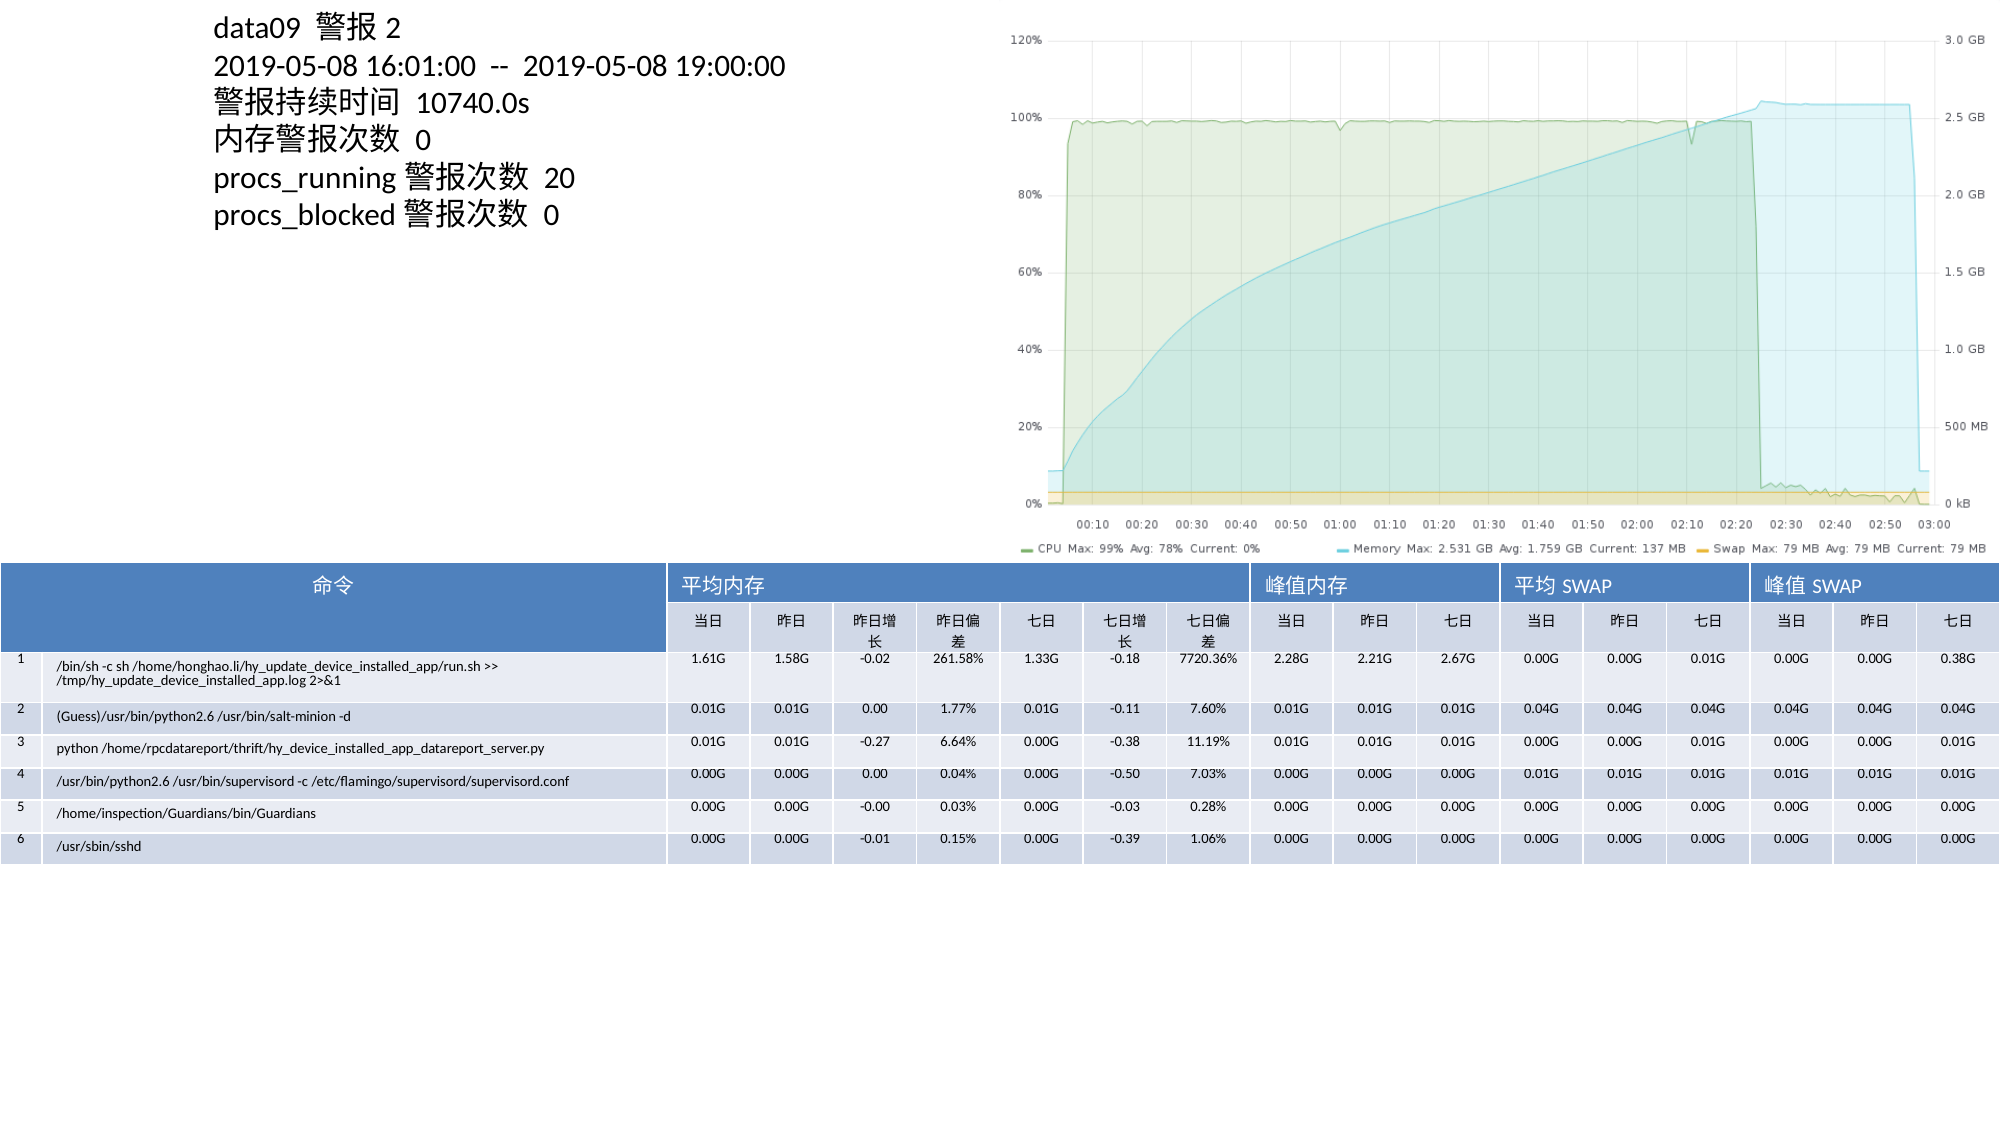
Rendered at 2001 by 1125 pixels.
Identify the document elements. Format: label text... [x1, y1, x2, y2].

table_cell 0.00G [1834, 653, 1916, 702]
table_cell 0.03% [917, 801, 999, 832]
table_cell 0.00G [1334, 834, 1416, 864]
table_cell 0.15% [917, 834, 999, 864]
table_cell 七日 [1417, 603, 1499, 652]
table_cell 0.00G [1001, 769, 1082, 799]
table_cell 0.00G [1417, 769, 1499, 799]
table_cell 0.00 [834, 769, 916, 799]
table_cell 0.00G [1417, 801, 1499, 832]
table_cell 当日 [1751, 603, 1832, 652]
table_cell 0.01G [1334, 703, 1416, 734]
table_cell 昨日 [1334, 603, 1416, 652]
table_cell 0.00G [1667, 834, 1749, 864]
table_cell 0.01G [1667, 736, 1749, 767]
table_cell 0.00G [1251, 834, 1332, 864]
table_cell 昨日 [1584, 603, 1666, 652]
table_cell /usr/sbin/sshd [43, 834, 666, 864]
table_cell 当日 [1501, 603, 1582, 652]
table_cell 0.00G [1001, 834, 1082, 864]
table_header 峰值SWAP [1751, 570, 1999, 602]
table_cell 0.00G [1751, 653, 1832, 702]
table_cell 0.00G [1334, 769, 1416, 799]
table_cell 0.01G [1501, 769, 1582, 799]
table_cell 0.01G [1751, 769, 1832, 799]
table_cell 1.06% [1167, 834, 1249, 864]
table_cell 1.77% [917, 703, 999, 734]
table_cell 11.19% [1167, 736, 1249, 767]
table_cell -0.01 [834, 834, 916, 864]
table_header 命令 [1, 563, 666, 652]
table_cell -0.27 [834, 736, 916, 767]
table_cell 昨日 [751, 603, 832, 652]
table_cell 0.28% [1167, 801, 1249, 832]
table_cell 0.01G [668, 736, 749, 767]
table_header 平均SWAP [1501, 571, 1749, 602]
table_cell 七日 [1667, 603, 1749, 652]
table_cell /usr/bin/python2.6 /usr/bin/supervisord -c /etc/flamingo/supervisord/supervisord.conf [43, 769, 666, 799]
table_cell 0.00G [1751, 801, 1832, 832]
table_cell 0.04% [917, 769, 999, 799]
table_header 峰值内存 [1251, 571, 1499, 602]
table_cell 7.60% [1167, 703, 1249, 734]
table_cell 2 [1, 703, 41, 734]
table_cell 0.00 [834, 703, 916, 734]
table_cell 七日 [1917, 603, 1999, 652]
table_cell 0.01G [1584, 769, 1666, 799]
table_cell 0.00G [1917, 801, 1999, 832]
table_cell 0.04G [1751, 703, 1832, 734]
table_cell 2.67G [1417, 653, 1499, 702]
table_cell 0.01G [1917, 736, 1999, 767]
table_cell 0.00G [668, 834, 749, 864]
table_cell 0.01G [668, 703, 749, 734]
table_cell -0.00 [834, 801, 916, 832]
table_cell 0.04G [1667, 703, 1749, 734]
table_cell 七日 [1001, 603, 1082, 652]
table_cell 0.00G [1334, 801, 1416, 832]
table_cell 当日 [1251, 603, 1332, 652]
table_cell 2.21G [1334, 653, 1416, 702]
table_cell -0.18 [1084, 653, 1166, 702]
table_cell 0.04G [1917, 703, 1999, 734]
table_cell -0.11 [1084, 703, 1166, 734]
table_cell 5 [1, 801, 41, 832]
table_cell 0.00G [1501, 736, 1582, 767]
table_cell 0.04G [1501, 703, 1582, 734]
table_cell 0.00G [1917, 834, 1999, 864]
table_cell 0.01G [1001, 703, 1082, 734]
table_cell 0.04G [1834, 703, 1916, 734]
table_cell /bin/sh -c sh /home/honghao.li/hy_update_device_installed_app/run.sh >> /tmp/hy_update_device_installed_app.log 2>&1 [43, 653, 666, 702]
table_cell 0.00G [1001, 801, 1082, 832]
table_cell 昨日 [1834, 603, 1916, 652]
table_cell 0.01G [1251, 703, 1332, 734]
table_cell 1.58G [751, 653, 832, 702]
table_cell 0.01G [1417, 703, 1499, 734]
table_cell 0.00G [751, 769, 832, 799]
table_cell /home/inspection/Guardians/bin/Guardians [43, 801, 666, 832]
table_header 平均内存 [668, 563, 1249, 602]
table_cell python /home/rpcdatareport/thrift/hy_device_installed_app_datareport_server.py [43, 736, 666, 767]
table_cell 0.00G [1584, 653, 1666, 702]
table_cell 0.00G [1584, 736, 1666, 767]
table_cell 261.58% [917, 653, 999, 702]
table_cell 0.00G [1834, 834, 1916, 864]
table_cell 7720.36% [1167, 653, 1249, 702]
table_cell 1.33G [1001, 653, 1082, 702]
table_cell 0.00G [1751, 834, 1832, 864]
table_cell 0.00G [1584, 834, 1666, 864]
table_cell 0.38G [1917, 653, 1999, 702]
table_cell 0.00G [1501, 653, 1582, 702]
table_cell 0.00G [1834, 736, 1916, 767]
table_cell 0.00G [751, 834, 832, 864]
table_cell 2.28G [1251, 653, 1332, 702]
table_cell 0.00G [1251, 769, 1332, 799]
table_cell 0.00G [668, 769, 749, 799]
table_cell 昨日增长 [834, 603, 916, 652]
table_cell 0.01G [751, 703, 832, 734]
picture [999, 0, 2000, 563]
table_cell 0.00G [1501, 801, 1582, 832]
table_cell -0.38 [1084, 736, 1166, 767]
text_box data09 警报2 2019-05-08 16:01:00 -- 2019-05-08 19:00:00 警报持续时间 10740.0s 内存警报次数 0 procs_running警报次数 20 procs_blocked警报次数 0 [198, 0, 802, 277]
table_cell -0.39 [1084, 834, 1166, 864]
table_cell 七日增长 [1084, 603, 1166, 652]
table_cell 1 [1, 653, 41, 702]
table_cell -0.02 [834, 653, 916, 702]
table_cell 0.04G [1584, 703, 1666, 734]
table_cell 1.61G [668, 653, 749, 702]
table_cell 0.01G [1667, 769, 1749, 799]
table_cell 4 [1, 769, 41, 799]
table_cell 七日偏差 [1167, 603, 1249, 652]
table_cell 0.00G [1417, 834, 1499, 864]
table_cell -0.03 [1084, 801, 1166, 832]
table_cell 0.00G [1834, 801, 1916, 832]
table_cell (Guess)/usr/bin/python2.6 /usr/bin/salt-minion -d [43, 703, 666, 734]
table_cell 0.00G [1001, 736, 1082, 767]
table_cell 0.00G [668, 801, 749, 832]
table_cell 0.00G [1501, 834, 1582, 864]
table_cell 0.01G [1834, 769, 1916, 799]
table_cell 当日 [668, 603, 749, 652]
table_cell 0.01G [1334, 736, 1416, 767]
table_cell 0.00G [1667, 801, 1749, 832]
table_cell 7.03% [1167, 769, 1249, 799]
table_cell 3 [1, 736, 41, 767]
table_cell 0.01G [1917, 769, 1999, 799]
table_cell 6 [1, 834, 41, 864]
table_cell 0.00G [751, 801, 832, 832]
table_cell 0.00G [1584, 801, 1666, 832]
table_cell 0.01G [1417, 736, 1499, 767]
table_cell 0.00G [1251, 801, 1332, 832]
table_cell 6.64% [917, 736, 999, 767]
table_cell 0.01G [751, 736, 832, 767]
table_cell 昨日偏差 [917, 603, 999, 652]
table_cell 0.00G [1751, 736, 1832, 767]
table_cell 0.01G [1667, 653, 1749, 702]
table_cell -0.50 [1084, 769, 1166, 799]
table_cell 0.01G [1251, 736, 1332, 767]
